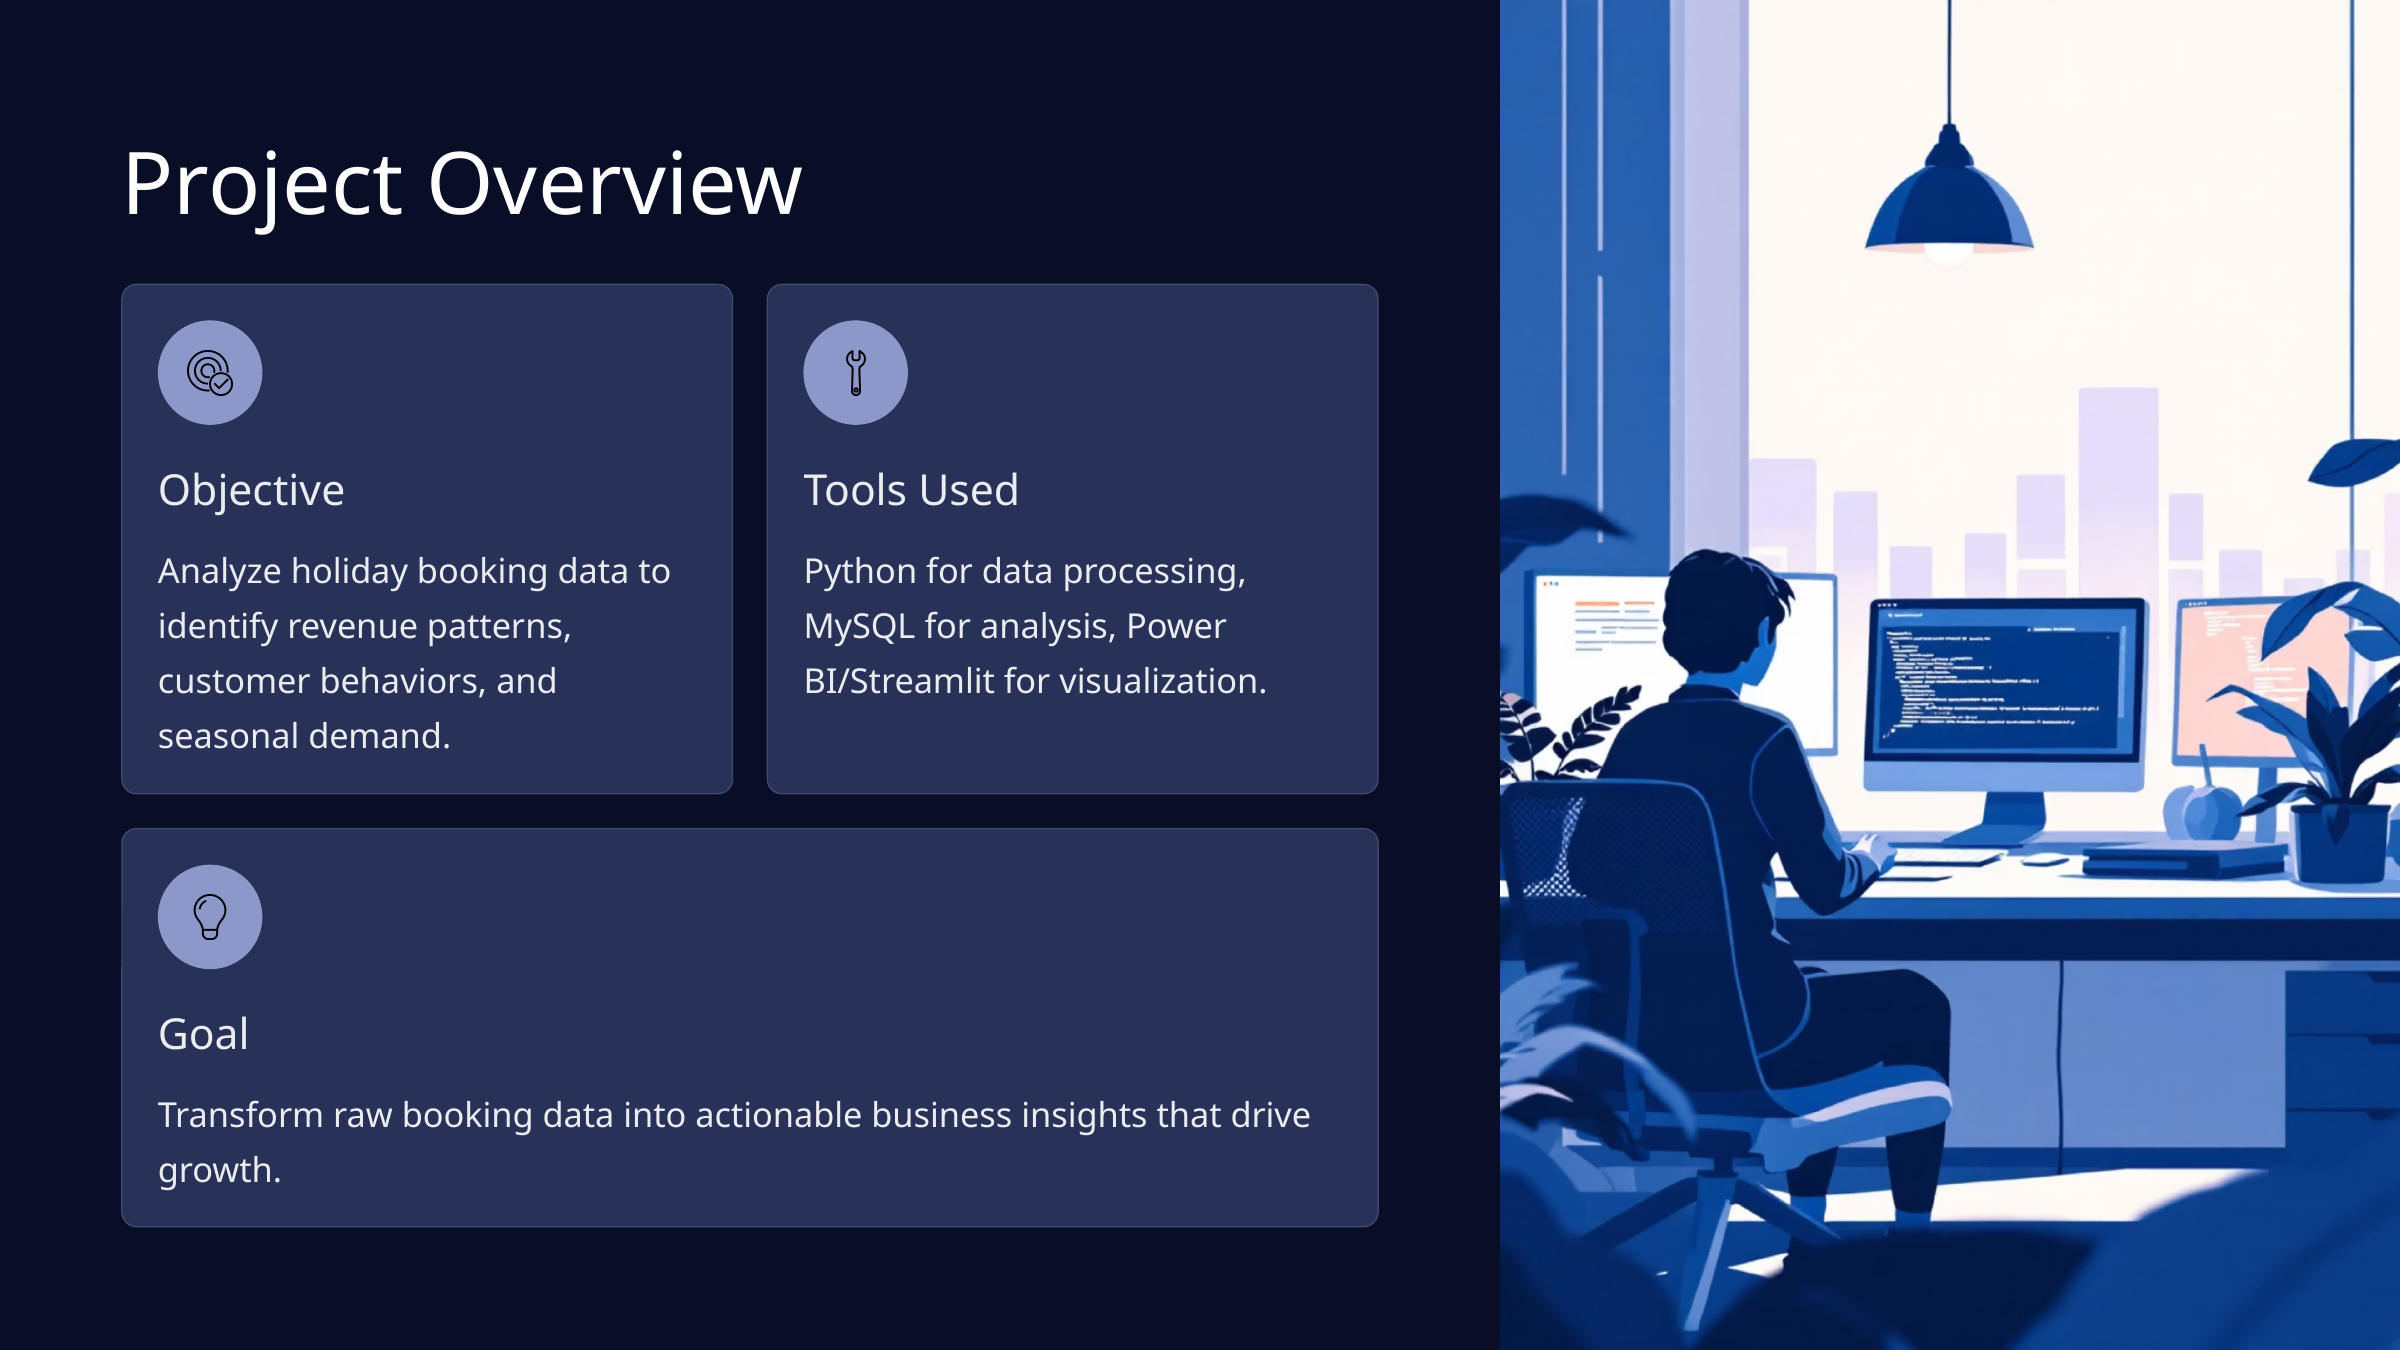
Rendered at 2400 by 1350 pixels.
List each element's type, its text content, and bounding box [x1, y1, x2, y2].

text_box [121, 284, 733, 794]
picture [1499, 0, 2400, 1350]
text_box Project Overview [121, 123, 993, 232]
text_box Tools Used [803, 459, 1239, 514]
text_box [121, 828, 1379, 1227]
text_box [803, 320, 908, 425]
text_box [157, 320, 263, 425]
text_box Goal [157, 1003, 594, 1059]
text_box Analyze holiday booking data to identify revenue patterns, customer behaviors, and seasonal demand. [157, 534, 697, 758]
text_box [157, 864, 263, 970]
picture [832, 349, 880, 397]
picture [186, 349, 234, 397]
text_box Python for data processing, MySQL for analysis, Power BI/Streamlit for visualization. [803, 534, 1343, 702]
text_box Objective [157, 459, 594, 514]
text_box [767, 284, 1379, 794]
picture [186, 893, 234, 941]
text_box Transform raw booking data into actionable business insights that drive growth. [157, 1079, 1342, 1191]
